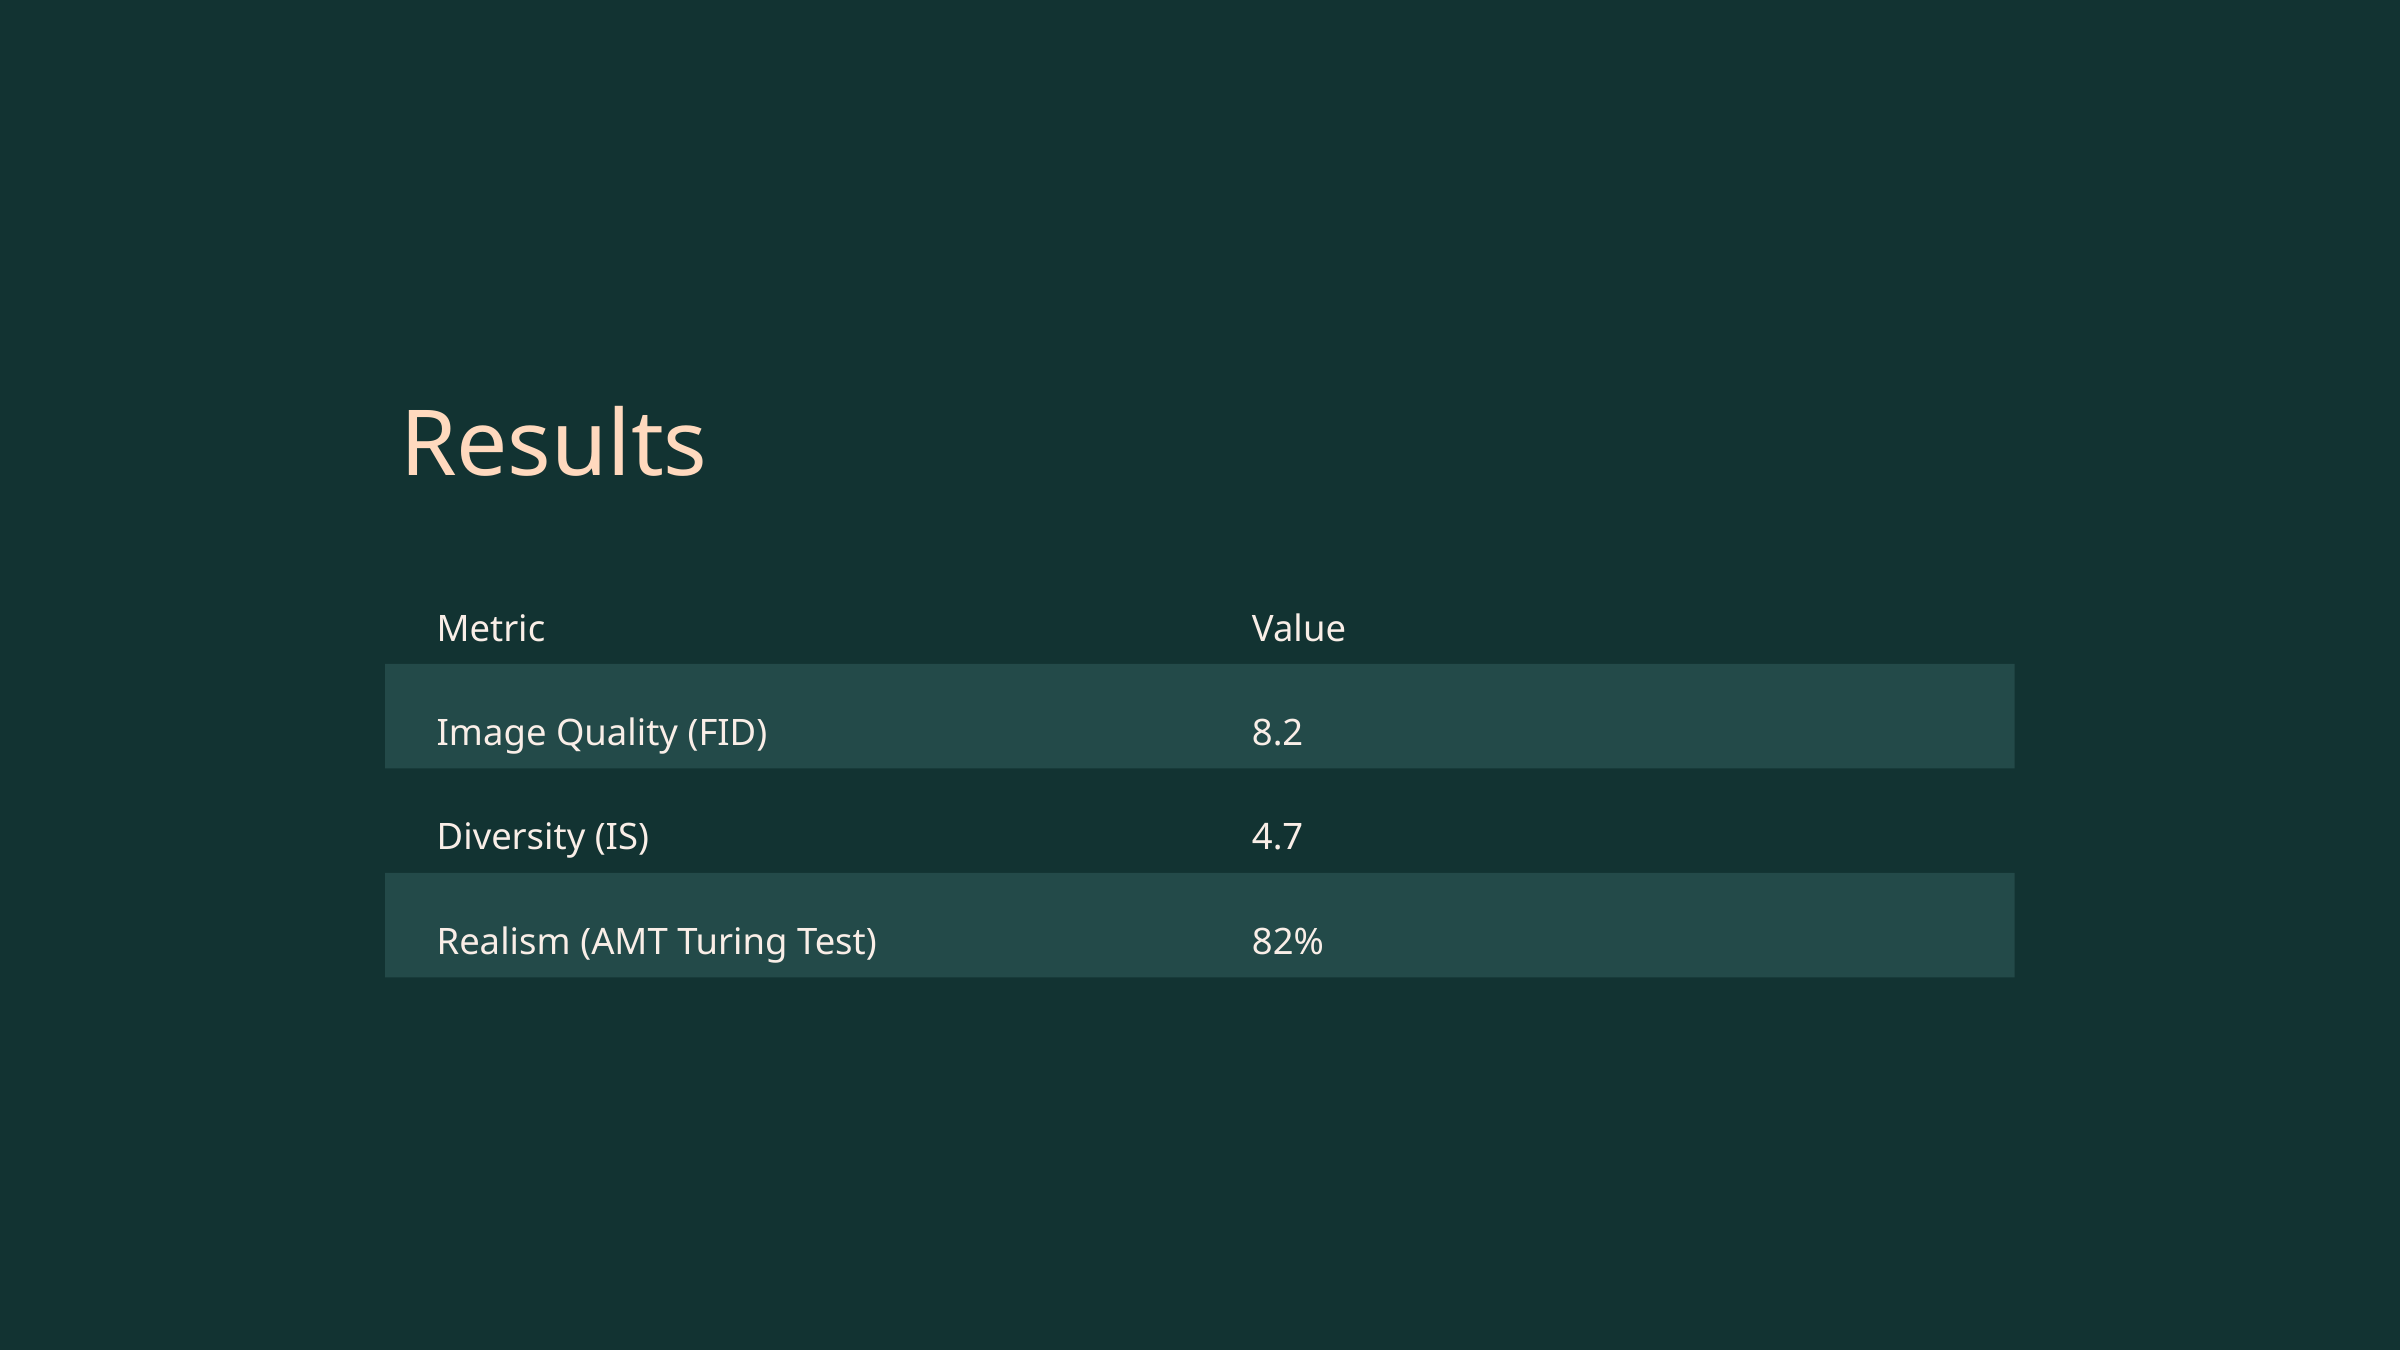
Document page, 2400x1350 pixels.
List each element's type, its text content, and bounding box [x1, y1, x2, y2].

text_box Realism (AMT Turing Test) [421, 896, 1163, 955]
text_box 4.7 [1236, 791, 1979, 850]
text_box Metric [421, 582, 1163, 641]
text_box Value [1236, 582, 1979, 641]
text_box 82% [1236, 896, 1979, 955]
text_box Image Quality (FID) [421, 686, 1163, 746]
text_box Diversity (IS) [421, 791, 1163, 850]
text_box [385, 663, 2015, 769]
text_box Results [385, 372, 1297, 487]
text_box [385, 872, 2015, 978]
text_box [0, 0, 2400, 1350]
text_box 8.2 [1236, 686, 1979, 746]
